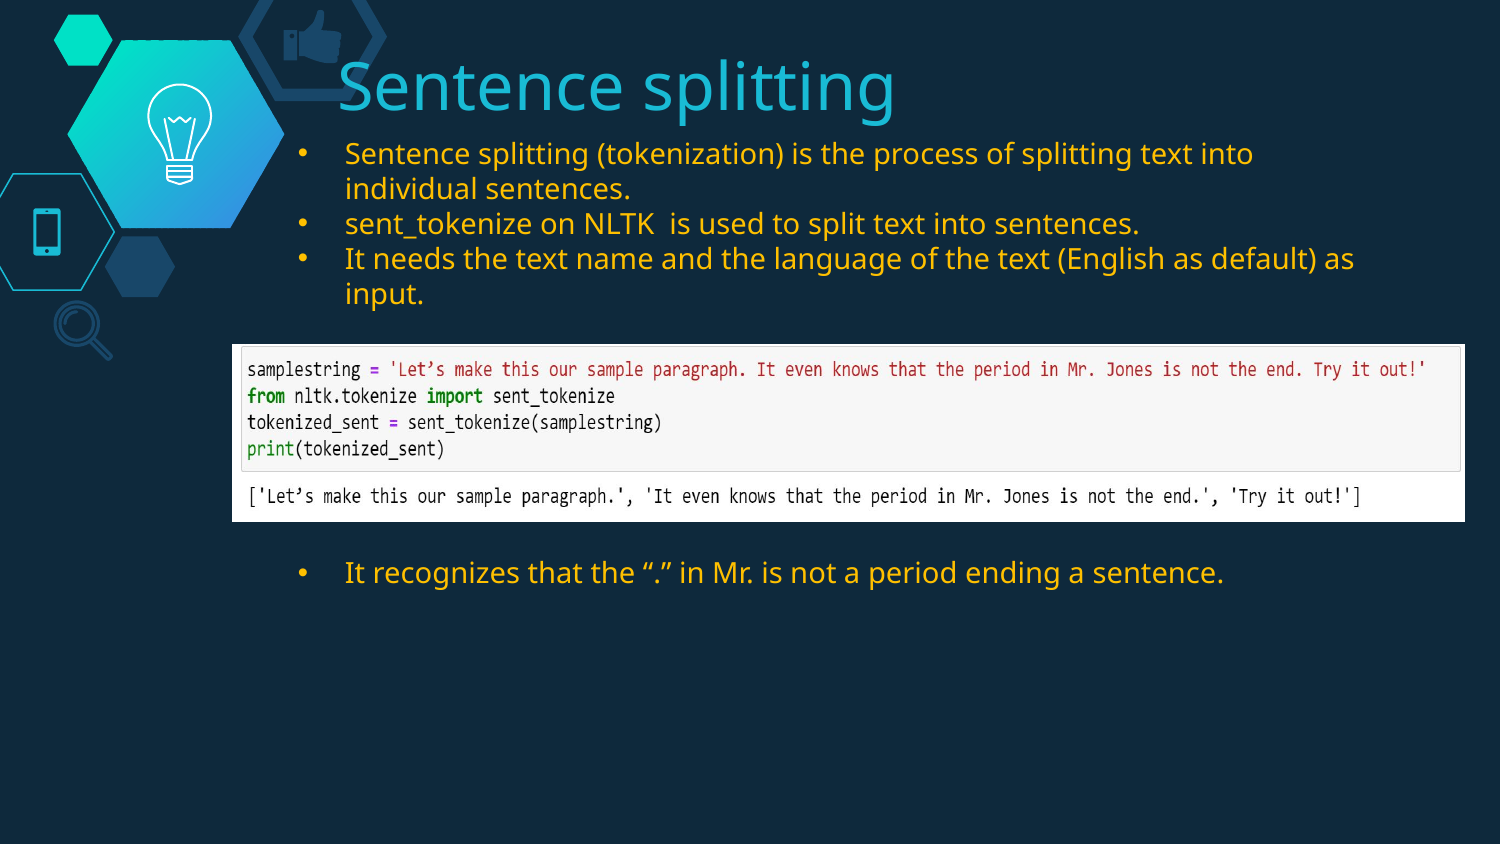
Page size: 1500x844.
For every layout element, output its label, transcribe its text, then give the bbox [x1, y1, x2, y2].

text_box Sentence splitting (tokenization) is the process of splitting text into individual sentences. sent_tokenize on NLTK is used to split text into sentences. It needs the text name and the language of the text (English as default) as input. It recognizes that the “.” in Mr. is not a period ending a sentence. [282, 92, 1403, 343]
text_box Sentence splitting (tokenization) is the process of splitting text into individual sentences. sent_tokenize on NLTK is used to split text into sentences. It needs the text name and the language of the text (English as default) as input. It recognizes that the “.” in Mr. is not a period ending a sentence. [282, 529, 1403, 597]
picture [232, 344, 1465, 522]
title Sentence splitting [322, 46, 1394, 92]
